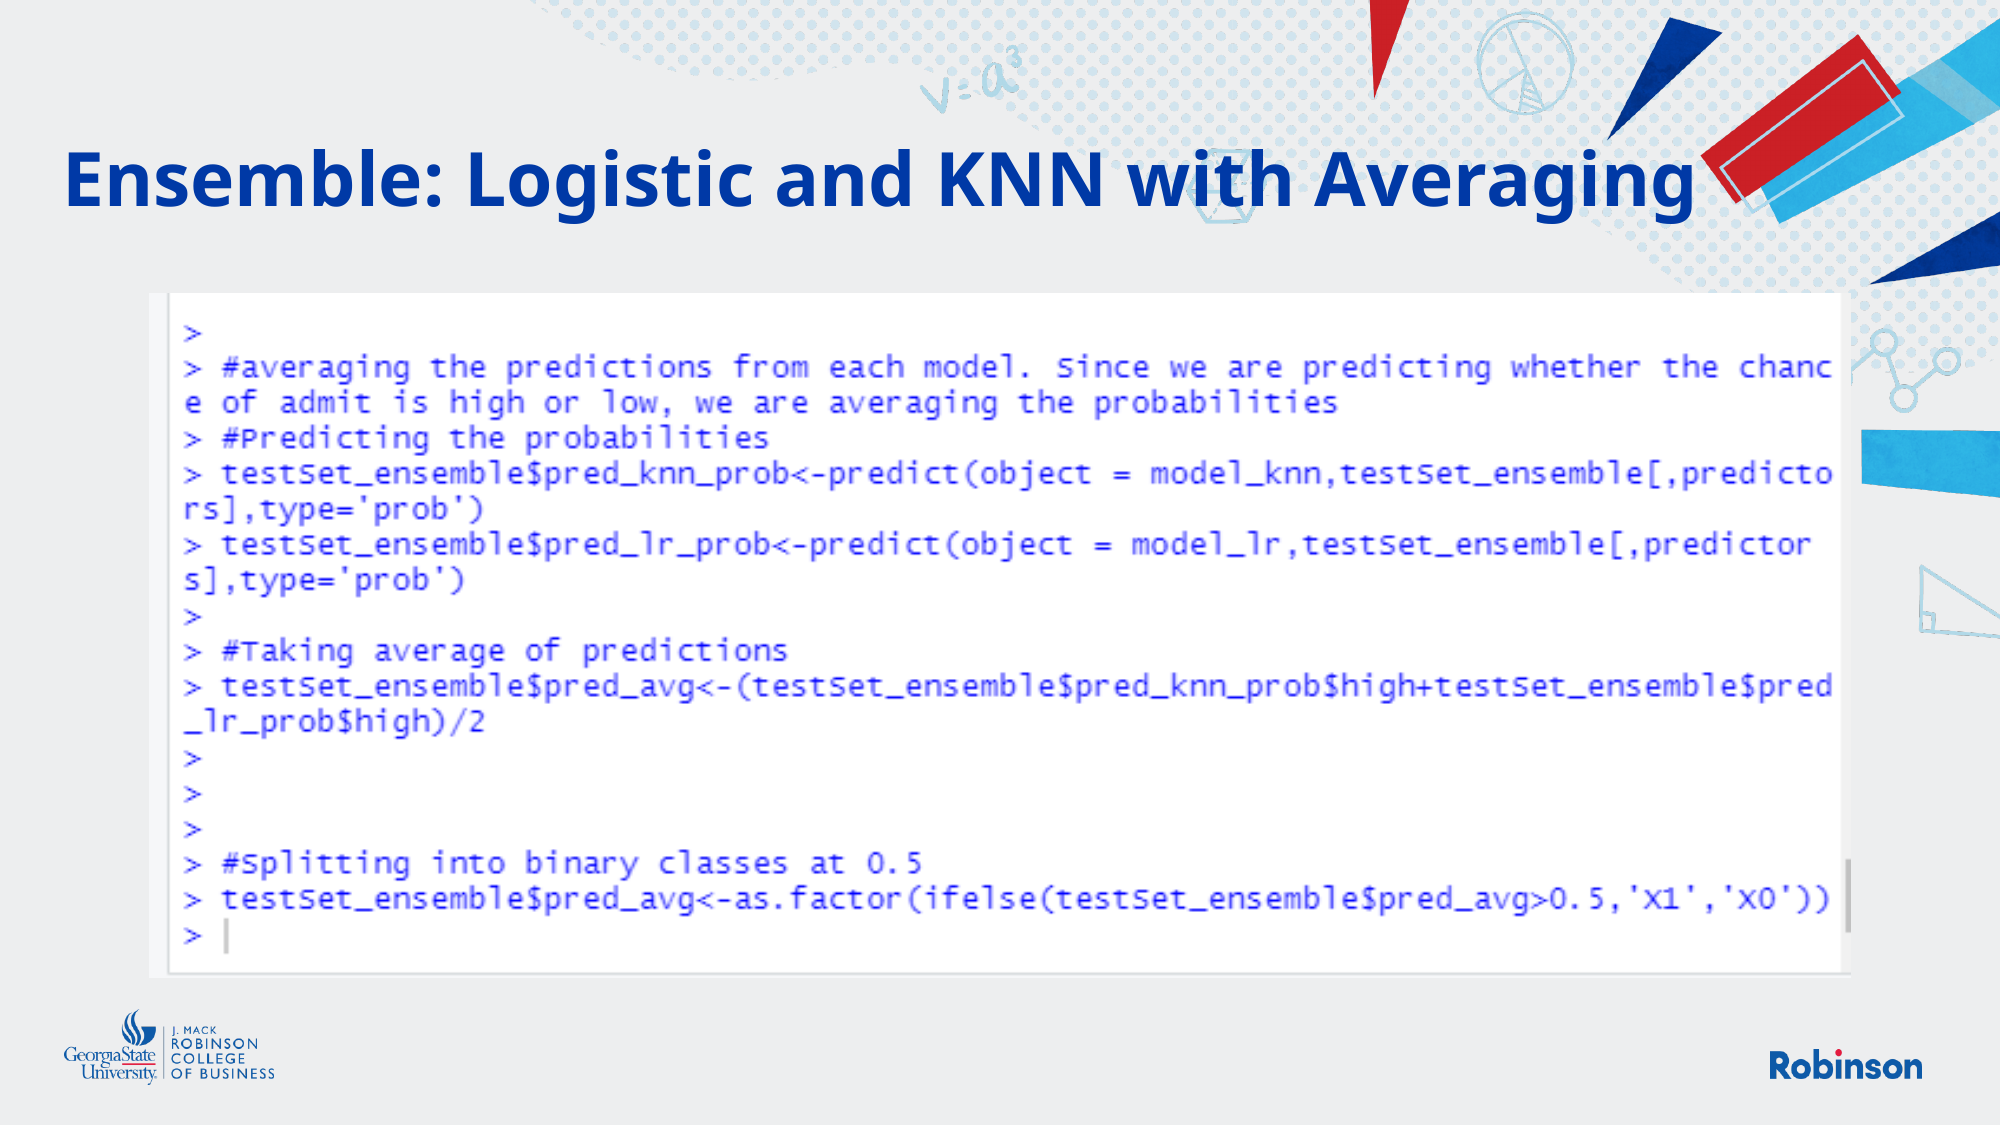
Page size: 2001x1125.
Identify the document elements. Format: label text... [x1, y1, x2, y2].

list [149, 292, 1851, 979]
picture [0, 0, 2000, 1125]
title Ensemble: Logistic and KNN with Averaging [62, 141, 1938, 223]
